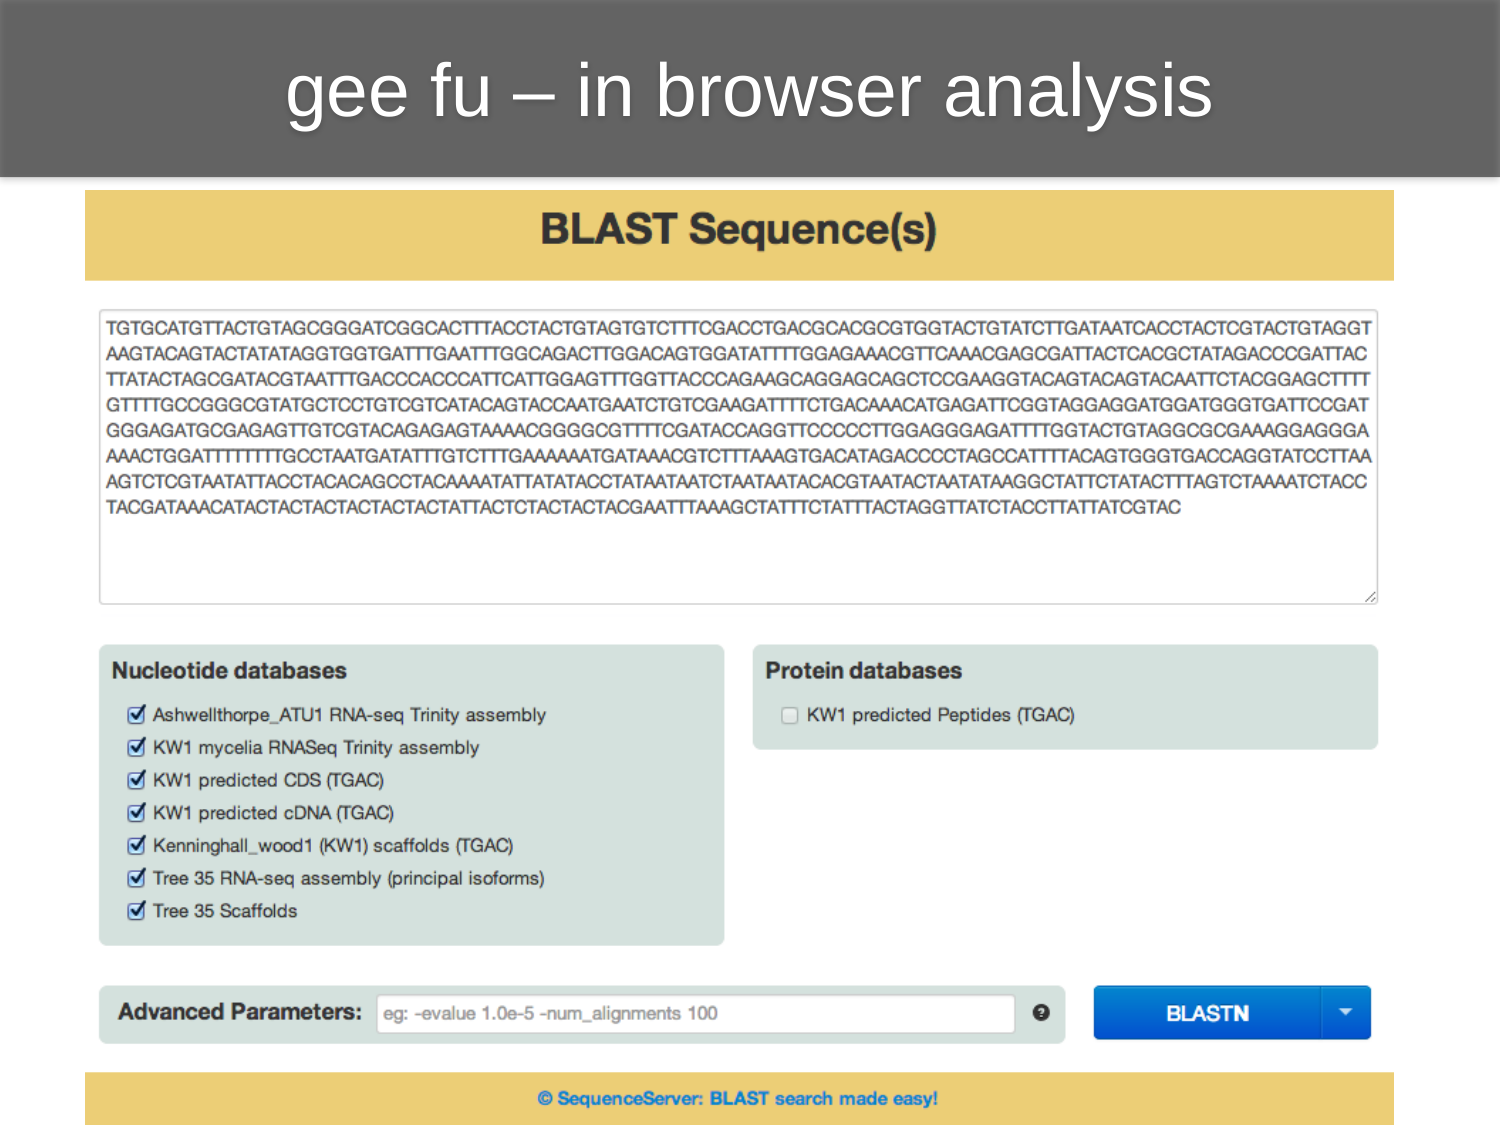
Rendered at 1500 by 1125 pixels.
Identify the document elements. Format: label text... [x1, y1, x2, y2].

text_box gee fu – in browser analysis [0, 0, 1500, 178]
picture [85, 189, 1394, 1125]
